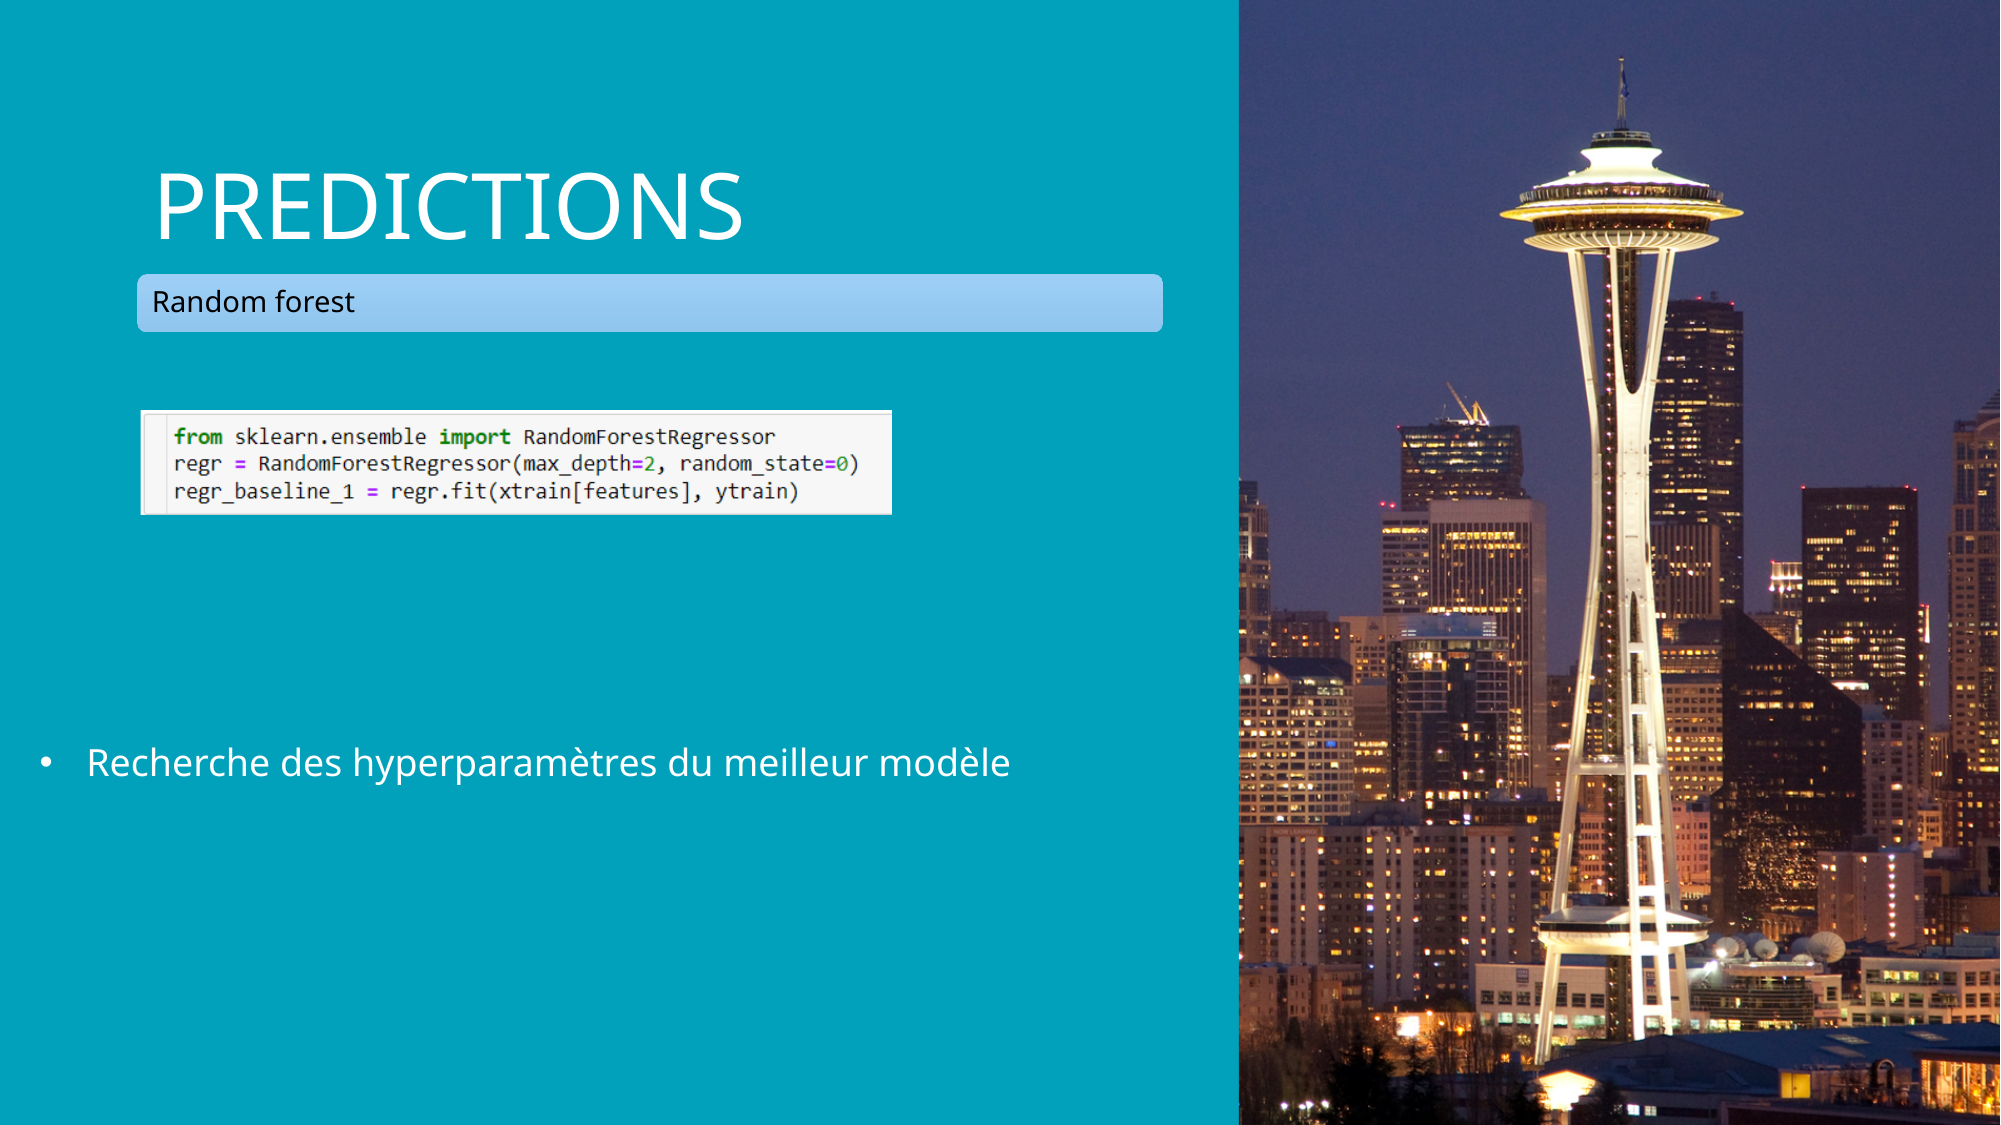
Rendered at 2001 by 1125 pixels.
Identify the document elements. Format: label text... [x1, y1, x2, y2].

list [137, 273, 1164, 360]
text_box Recherche des hyperparamètres du meilleur modèle [24, 731, 1075, 791]
picture [1238, 0, 2000, 1125]
title PREDICTIONS [137, 59, 1164, 273]
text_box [140, 410, 892, 515]
